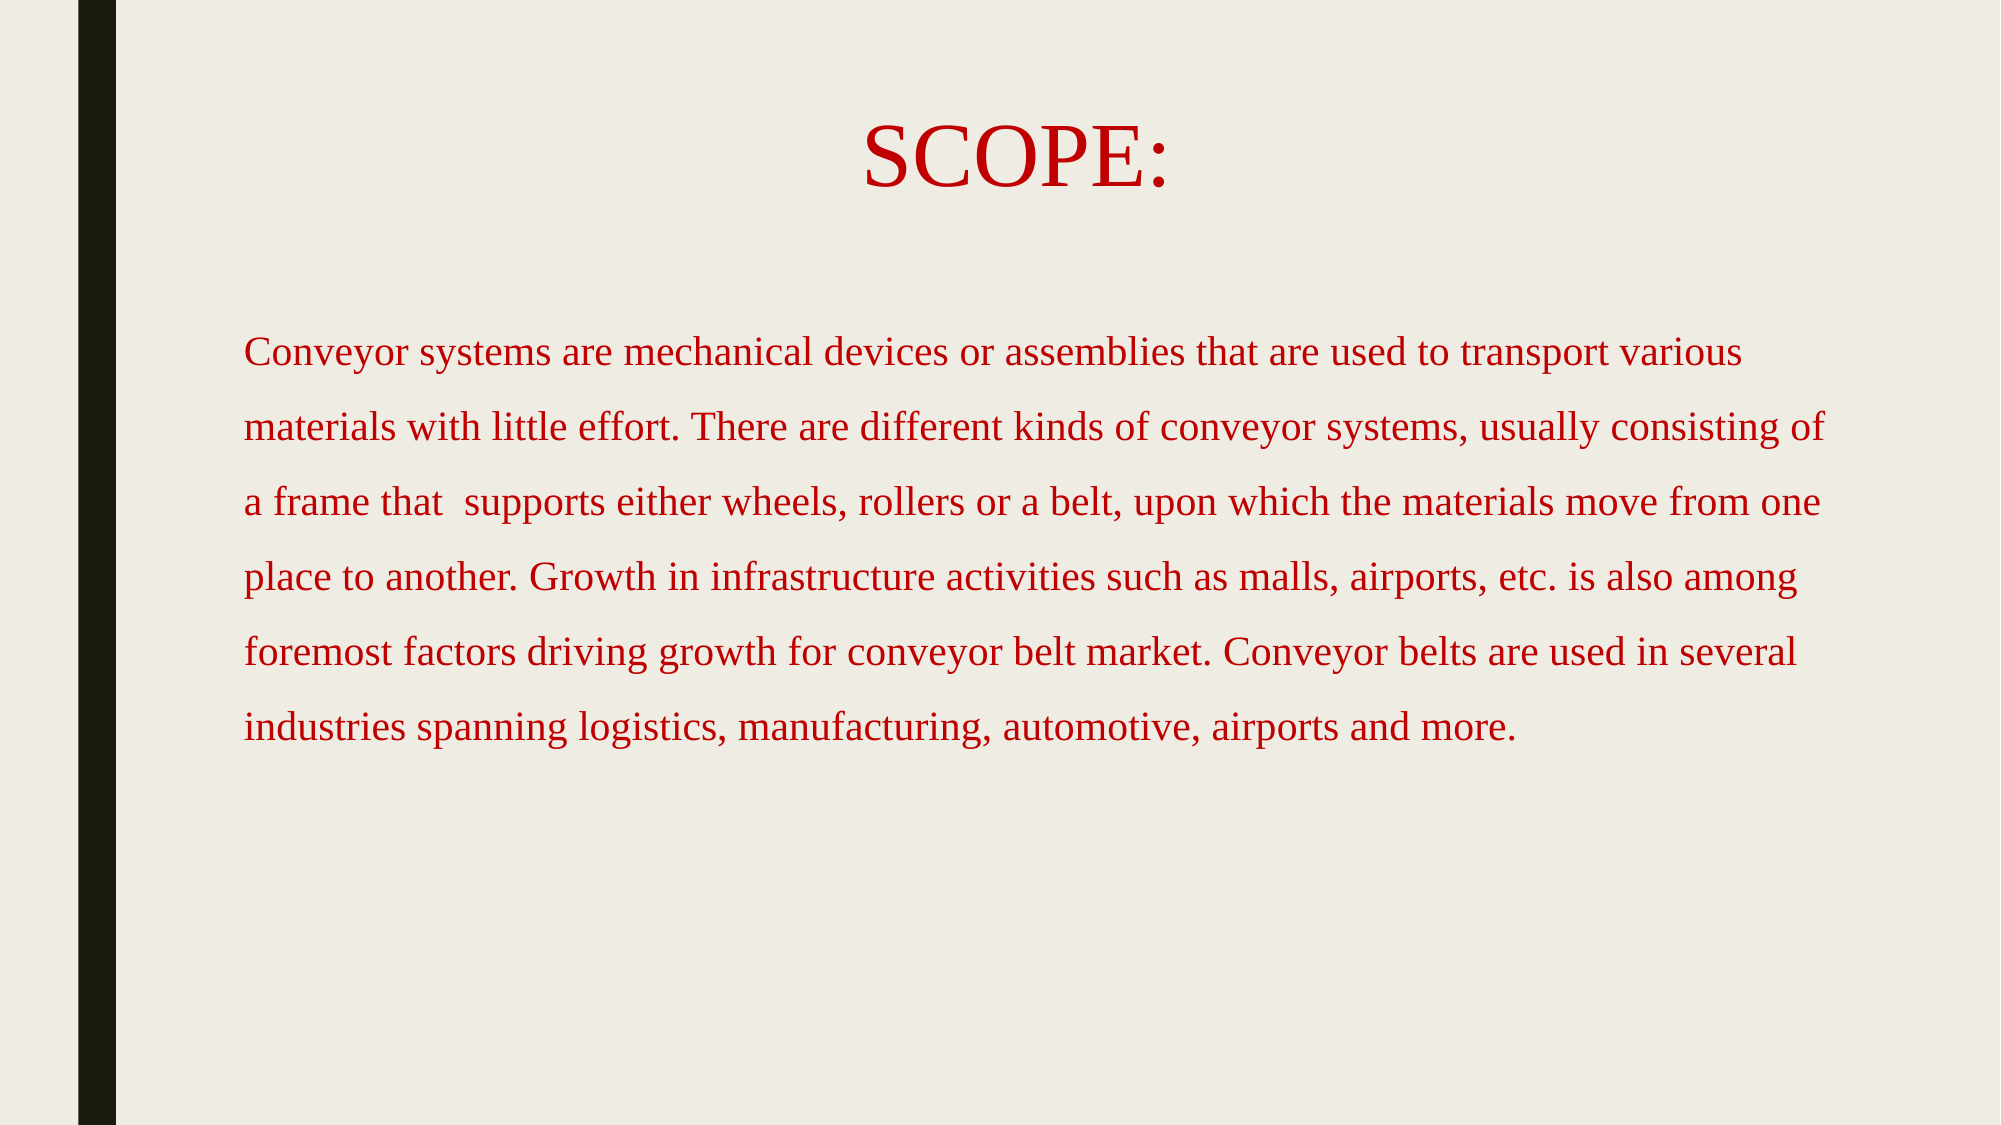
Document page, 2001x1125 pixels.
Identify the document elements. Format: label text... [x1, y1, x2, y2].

text_box Conveyor systems are mechanical devices or assemblies that are used to transport various materials with little effort. There are different kinds of conveyor systems, usually consisting of a frame that supports either wheels, rollers or a belt, upon which the materials move from one place to another. Growth in infrastructure activities such as malls, airports, etc. is also among foremost factors driving growth for conveyor belt market. Conveyor belts are used in several industries spanning logistics, manufacturing, automotive, airports and more. [229, 291, 1854, 757]
title SCOPE: [229, 101, 1805, 241]
